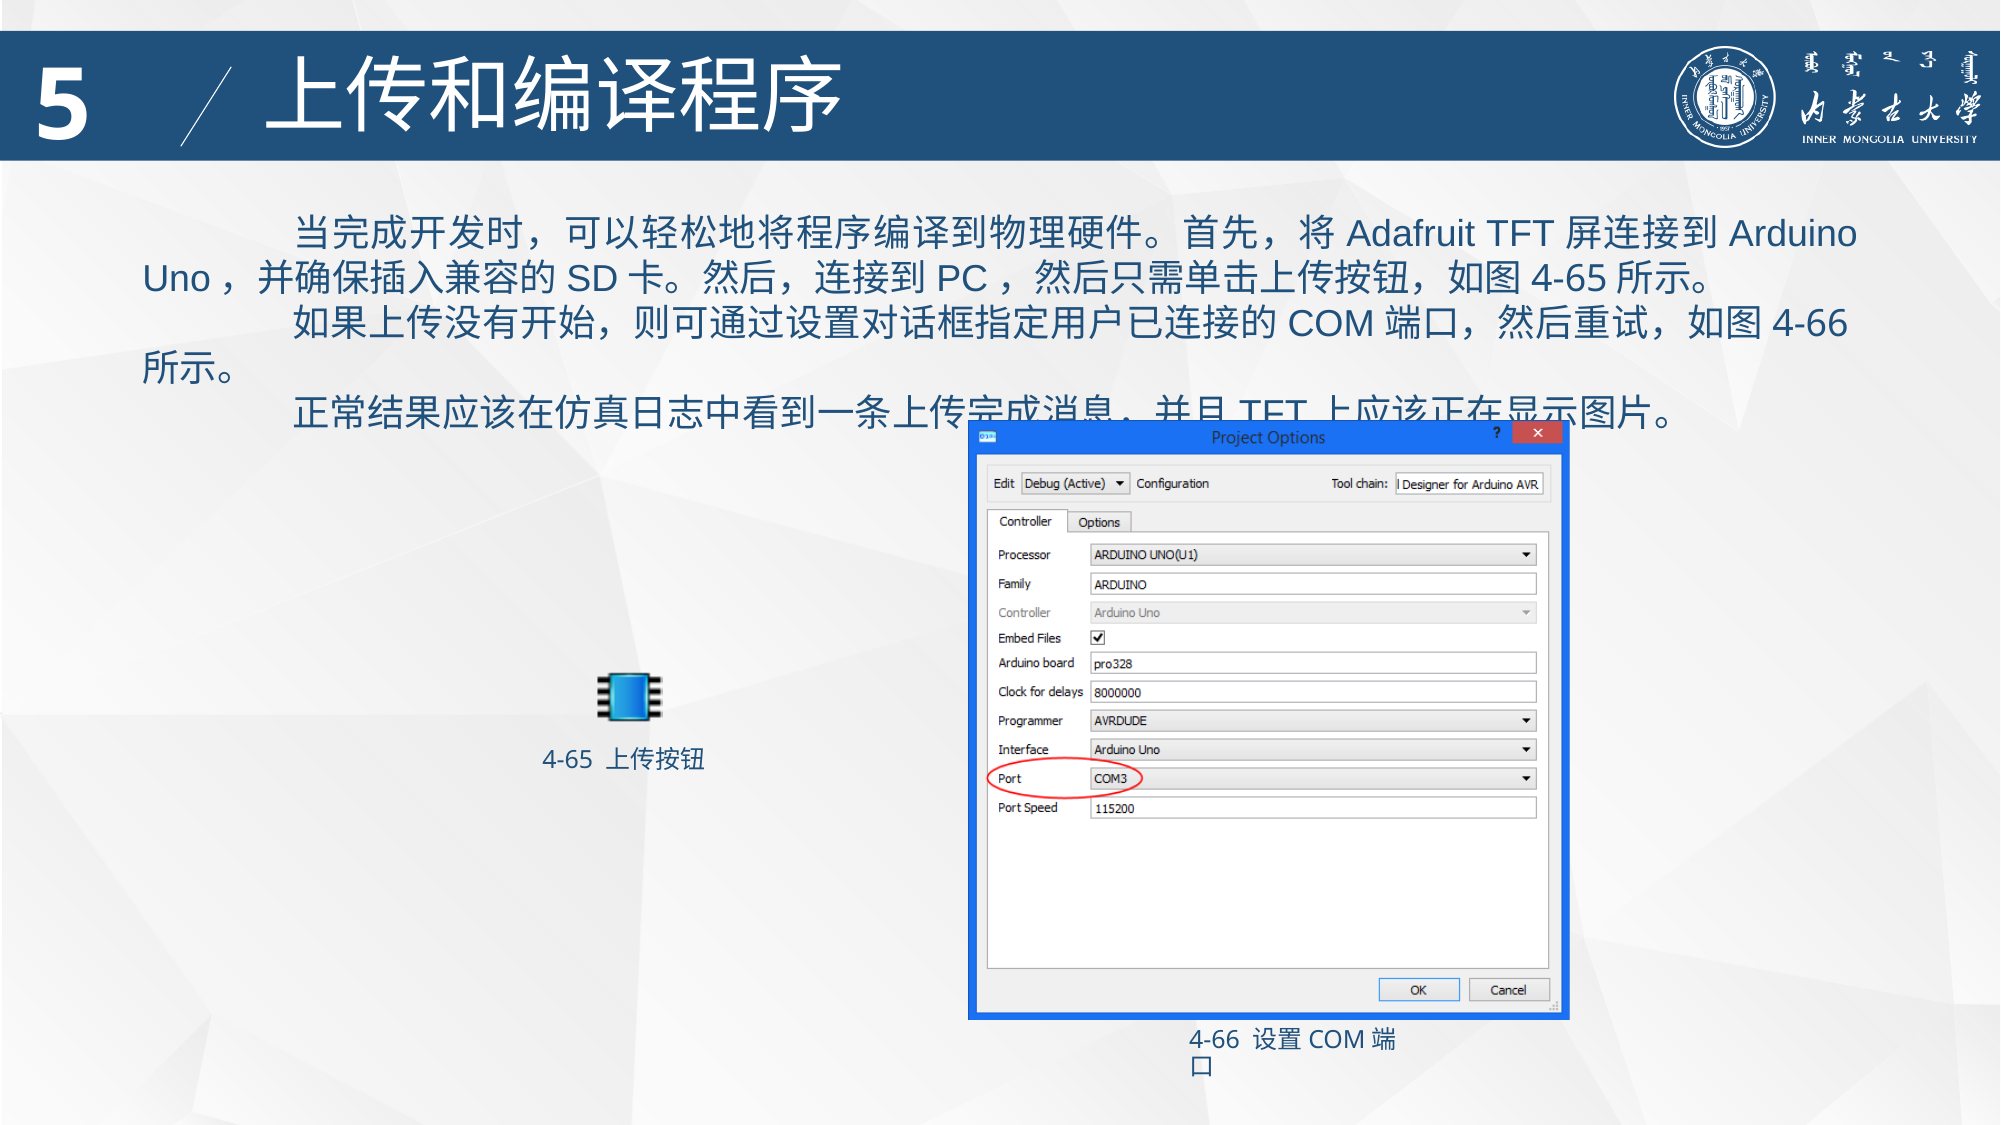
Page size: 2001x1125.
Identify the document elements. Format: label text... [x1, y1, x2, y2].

list 5 [19, 45, 200, 212]
text_box 4-65 上传按钮 [527, 739, 732, 820]
picture [0, 0, 2001, 1125]
text_box 当完成开发时，可以轻松地将程序编译到物理硬件。首先，将Adafruit TFT屏连接到Arduino Uno，并确保插入兼容的SD卡。然后，连接到PC，然后只需单击上传按钮，如图4-65所示。 如果上传没有开始，则可通过设置对话框指定用户已连接的COM端口，然后重试，如图4-66所示。 正常结果应该在仿真日志中看到一条上传完成消息，并且TFT上应该正在显示图片。 [127, 201, 1873, 442]
text_box 4-66 设置COM端口 [1174, 1020, 1426, 1100]
list 上传和编译程序 [247, 45, 1036, 134]
picture [1673, 46, 1986, 150]
